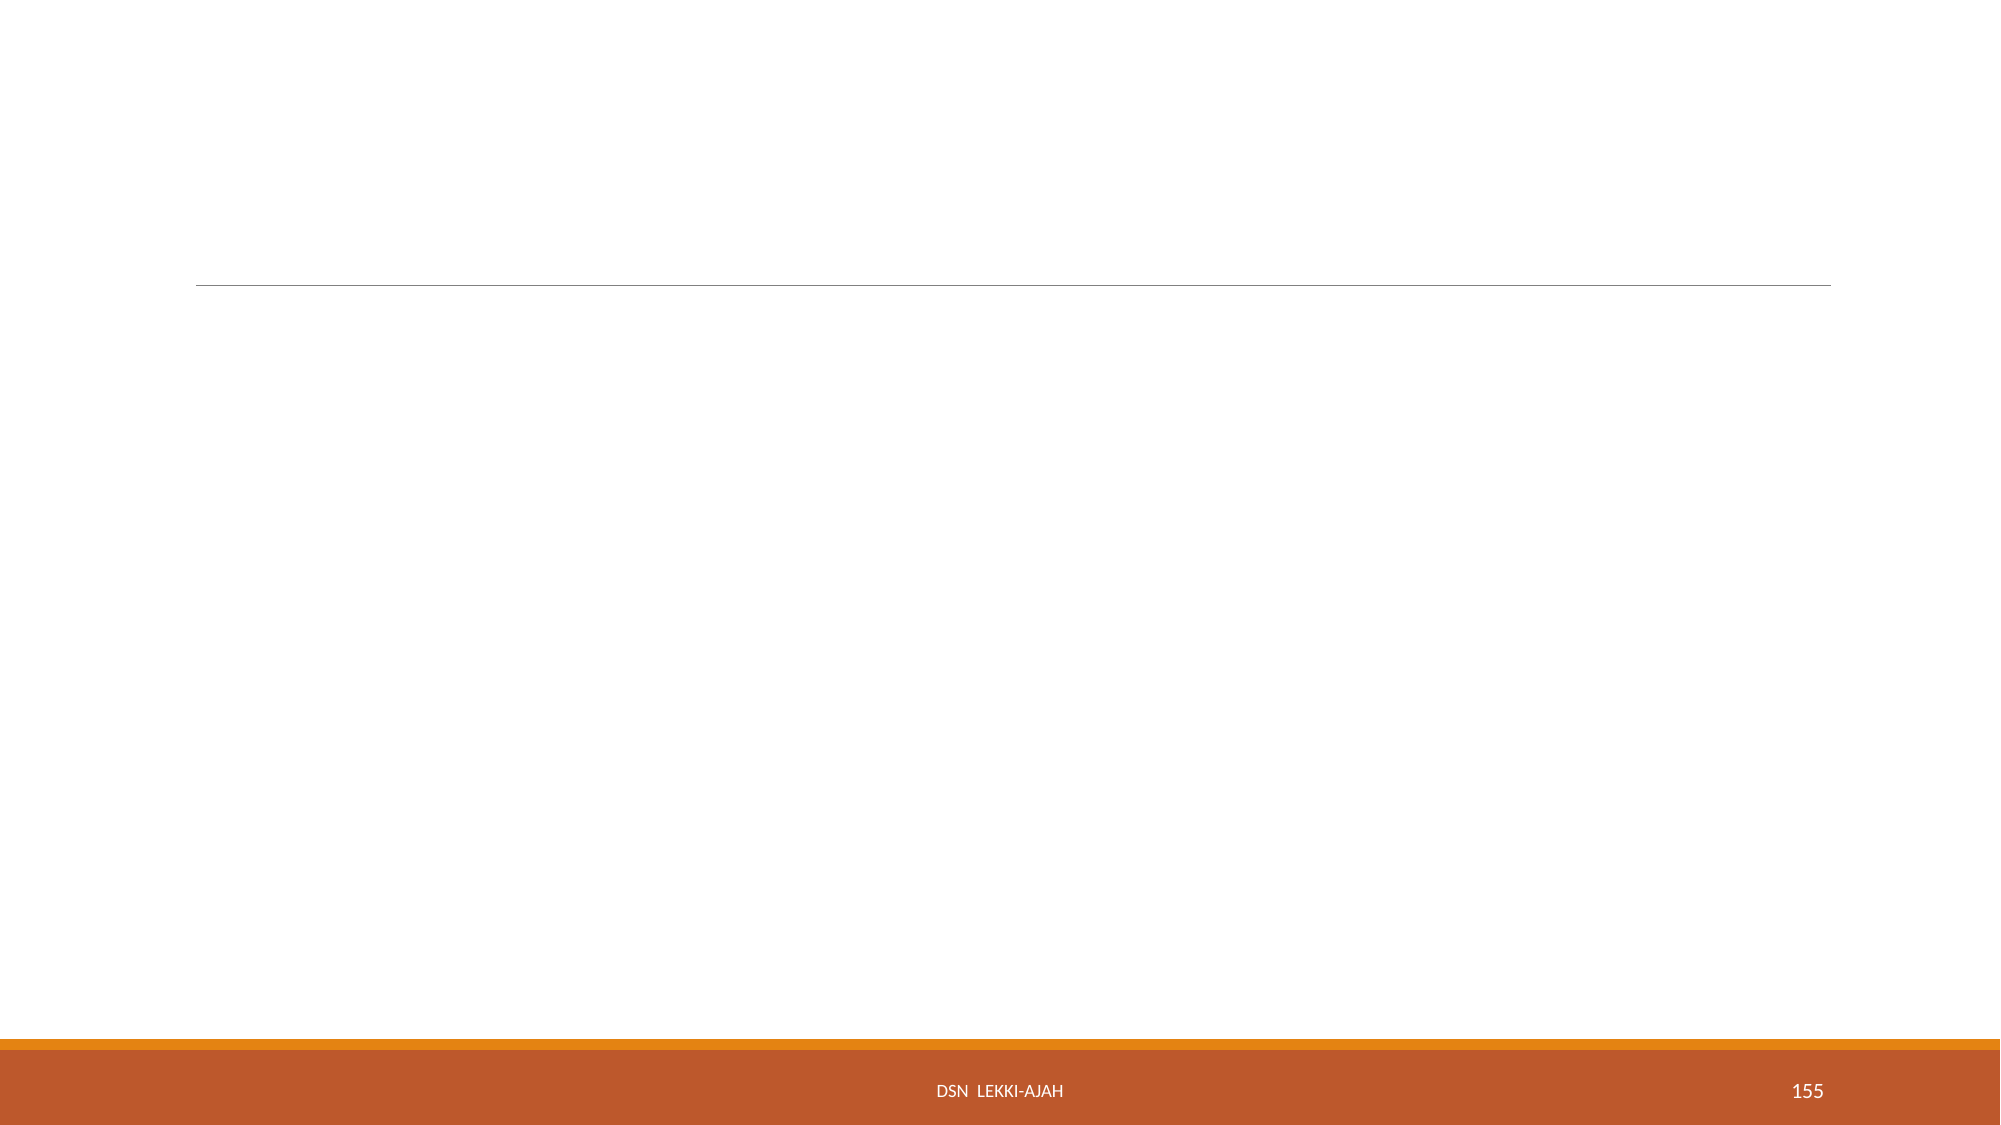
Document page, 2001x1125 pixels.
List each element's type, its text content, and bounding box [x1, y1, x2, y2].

footer DSN LEKKI-AJAH [604, 1059, 1396, 1120]
slide_number 155 [1624, 1059, 1840, 1120]
